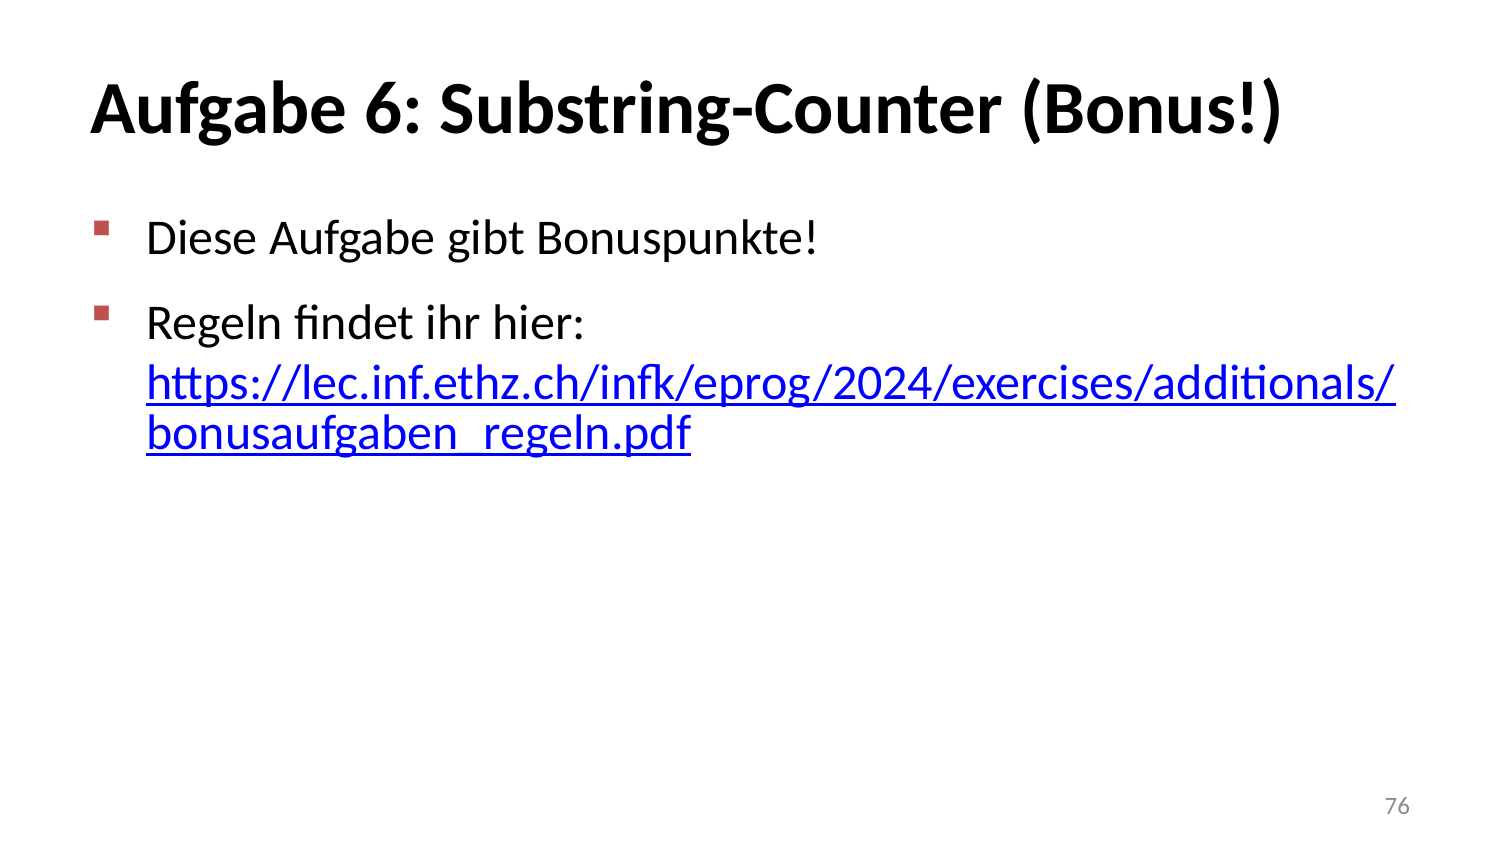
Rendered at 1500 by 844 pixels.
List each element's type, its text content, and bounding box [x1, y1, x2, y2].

slide_number 76 [1074, 782, 1425, 827]
list Diese Aufgabe gibt Bonuspunkte! Regeln findet ihr hier: https://lec.inf.ethz.ch/infk/eprog/2024/exercises/additionals/bonusaufgaben_regeln.pdf [75, 196, 1425, 754]
title Aufgabe 6: Substring-Counter (Bonus!) [75, 33, 1425, 175]
